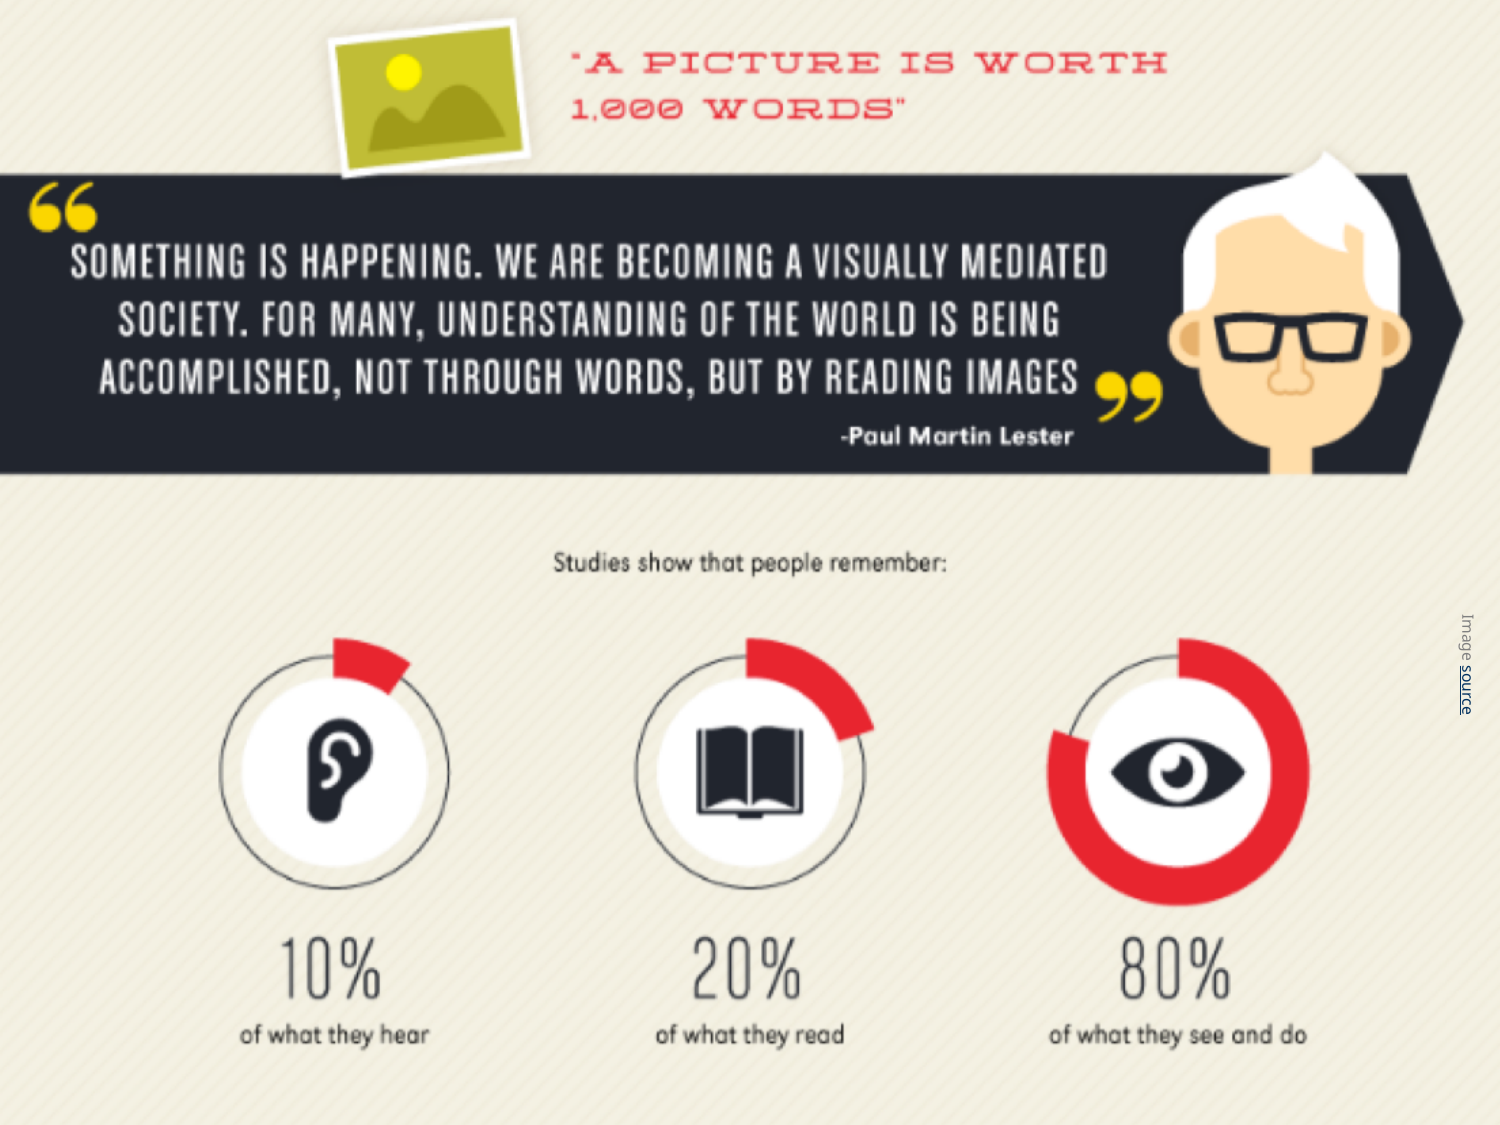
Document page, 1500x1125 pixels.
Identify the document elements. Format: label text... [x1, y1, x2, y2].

picture [0, 0, 1500, 1125]
text_box Image source [1449, 599, 1486, 731]
